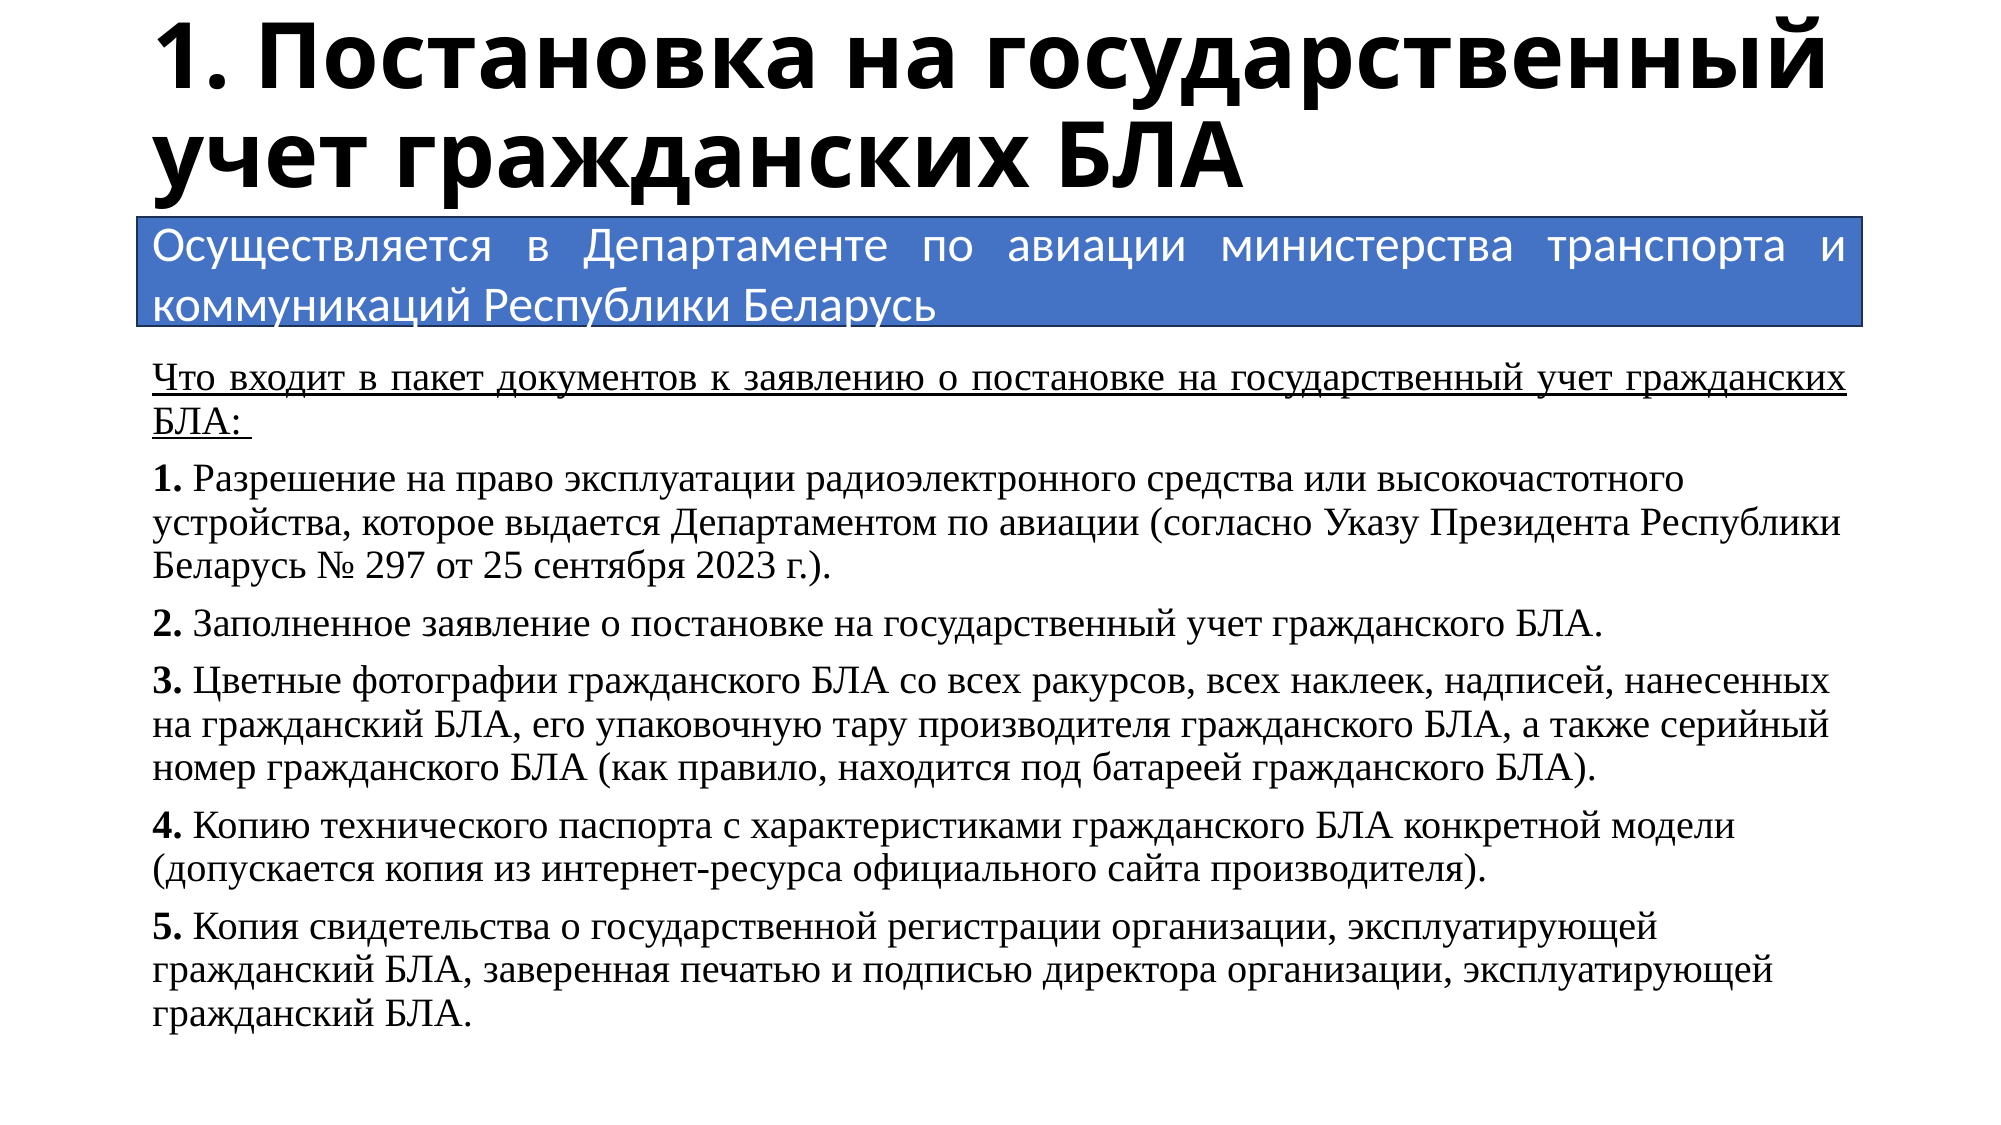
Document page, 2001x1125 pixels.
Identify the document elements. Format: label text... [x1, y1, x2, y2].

title 1. Постановка на государственный учет гражданских БЛА [137, 0, 1863, 216]
text_box Что входит в пакет документов к заявлению о постановке на государственный учет гражданских БЛА: 1. Разрешение на право эксплуатации радиоэлектронного средства или высокочастотного устройства, которое выдается Департаментом по авиации (согласно Указу Президента Республики Беларусь № 297 от 25 сентября 2023 г.). 2. Заполненное заявление о постановке на государственный учет гражданского БЛА. 3. Цветные фотографии гражданского БЛА со всех ракурсов, всех наклеек, надписей, нанесенных на гражданский БЛА, его упаковочную тару производителя гражданского БЛА, а также серийный номер гражданского БЛА (как правило, находится под батареей гражданского БЛА). 4. Копию технического паспорта с характеристиками гражданского БЛА конкретной модели (допускается копия из интернет-ресурса официального сайта производителя). 5. Копия свидетельства о государственной регистрации организации, эксплуатирующей гражданский БЛА, заверенная печатью и подписью директора организации, эксплуатирующей гражданский БЛА. [137, 348, 1863, 1075]
text_box Осуществляется в Департаменте по авиации министерства транспорта и коммуникаций Республики Беларусь [136, 216, 1863, 327]
